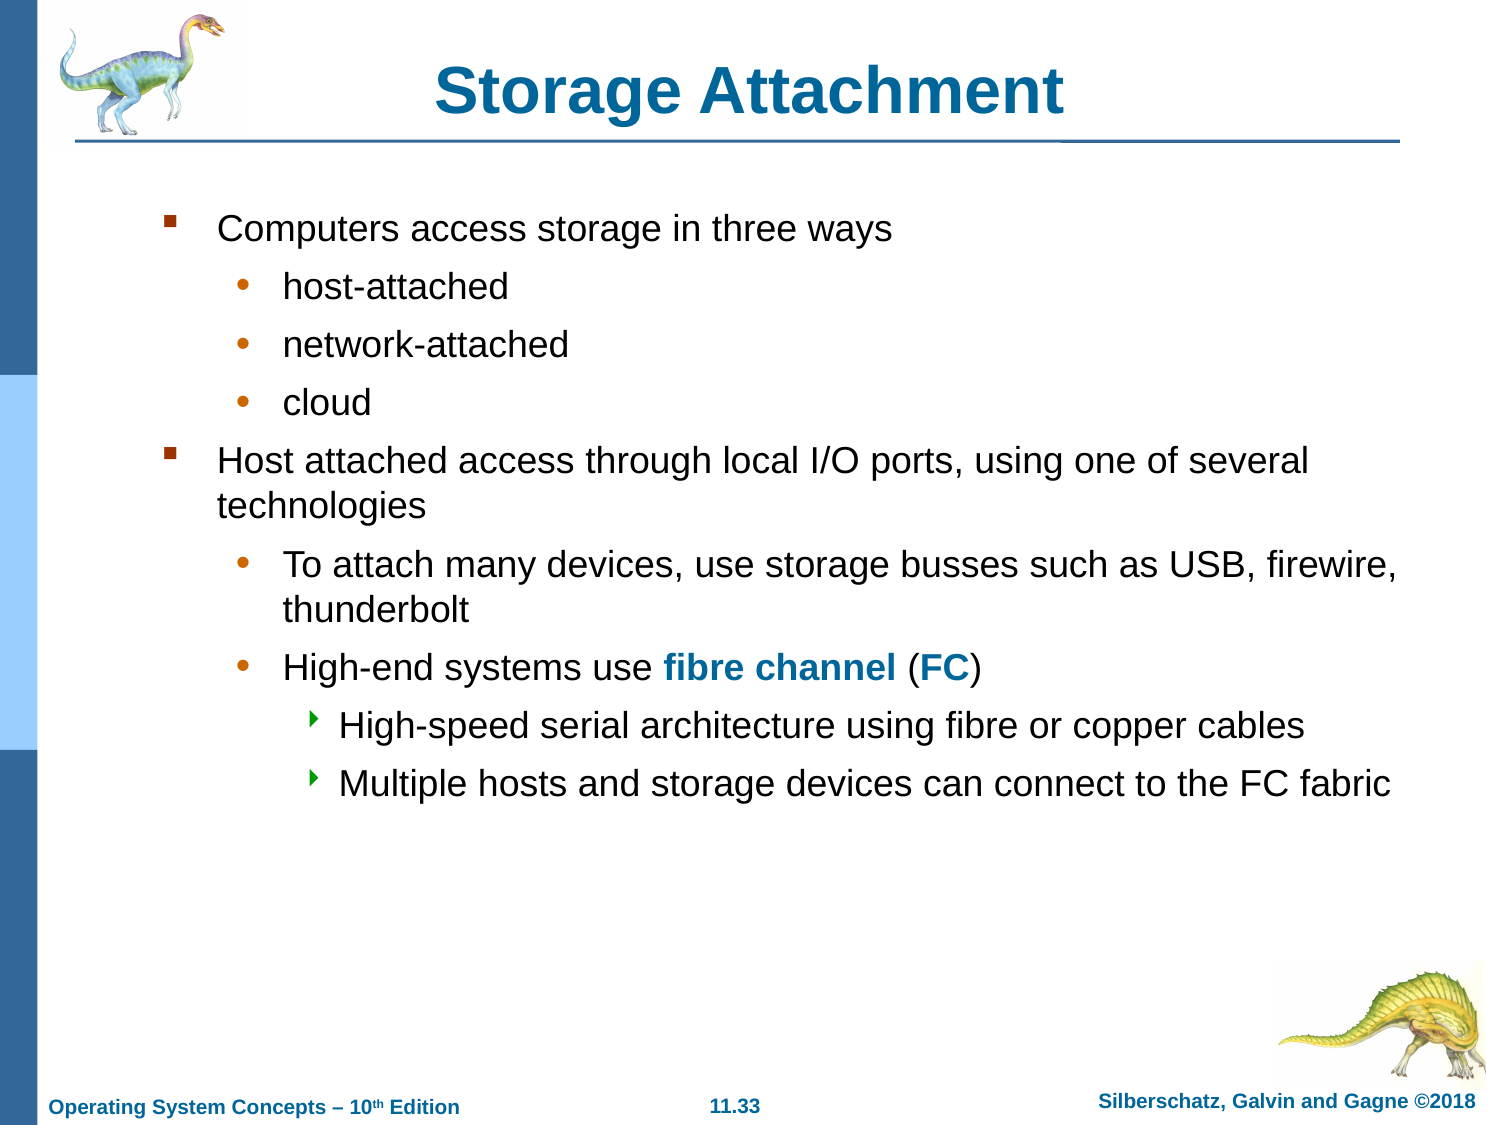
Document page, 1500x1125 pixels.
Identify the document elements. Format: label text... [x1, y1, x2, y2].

list Computers access storage in three ways host-attached network-attached cloud Host attached access through local I/O ports, using one of several technologies To attach many devices, use storage busses such as USB, firewire, thunderbolt High-end systems use fibre channel (FC) High-speed serial architecture using fibre or copper cables Multiple hosts and storage devices can connect to the FC fabric [145, 196, 1422, 940]
picture [46, 0, 243, 149]
picture [1275, 959, 1486, 1090]
title Storage Attachment [75, 40, 1425, 135]
